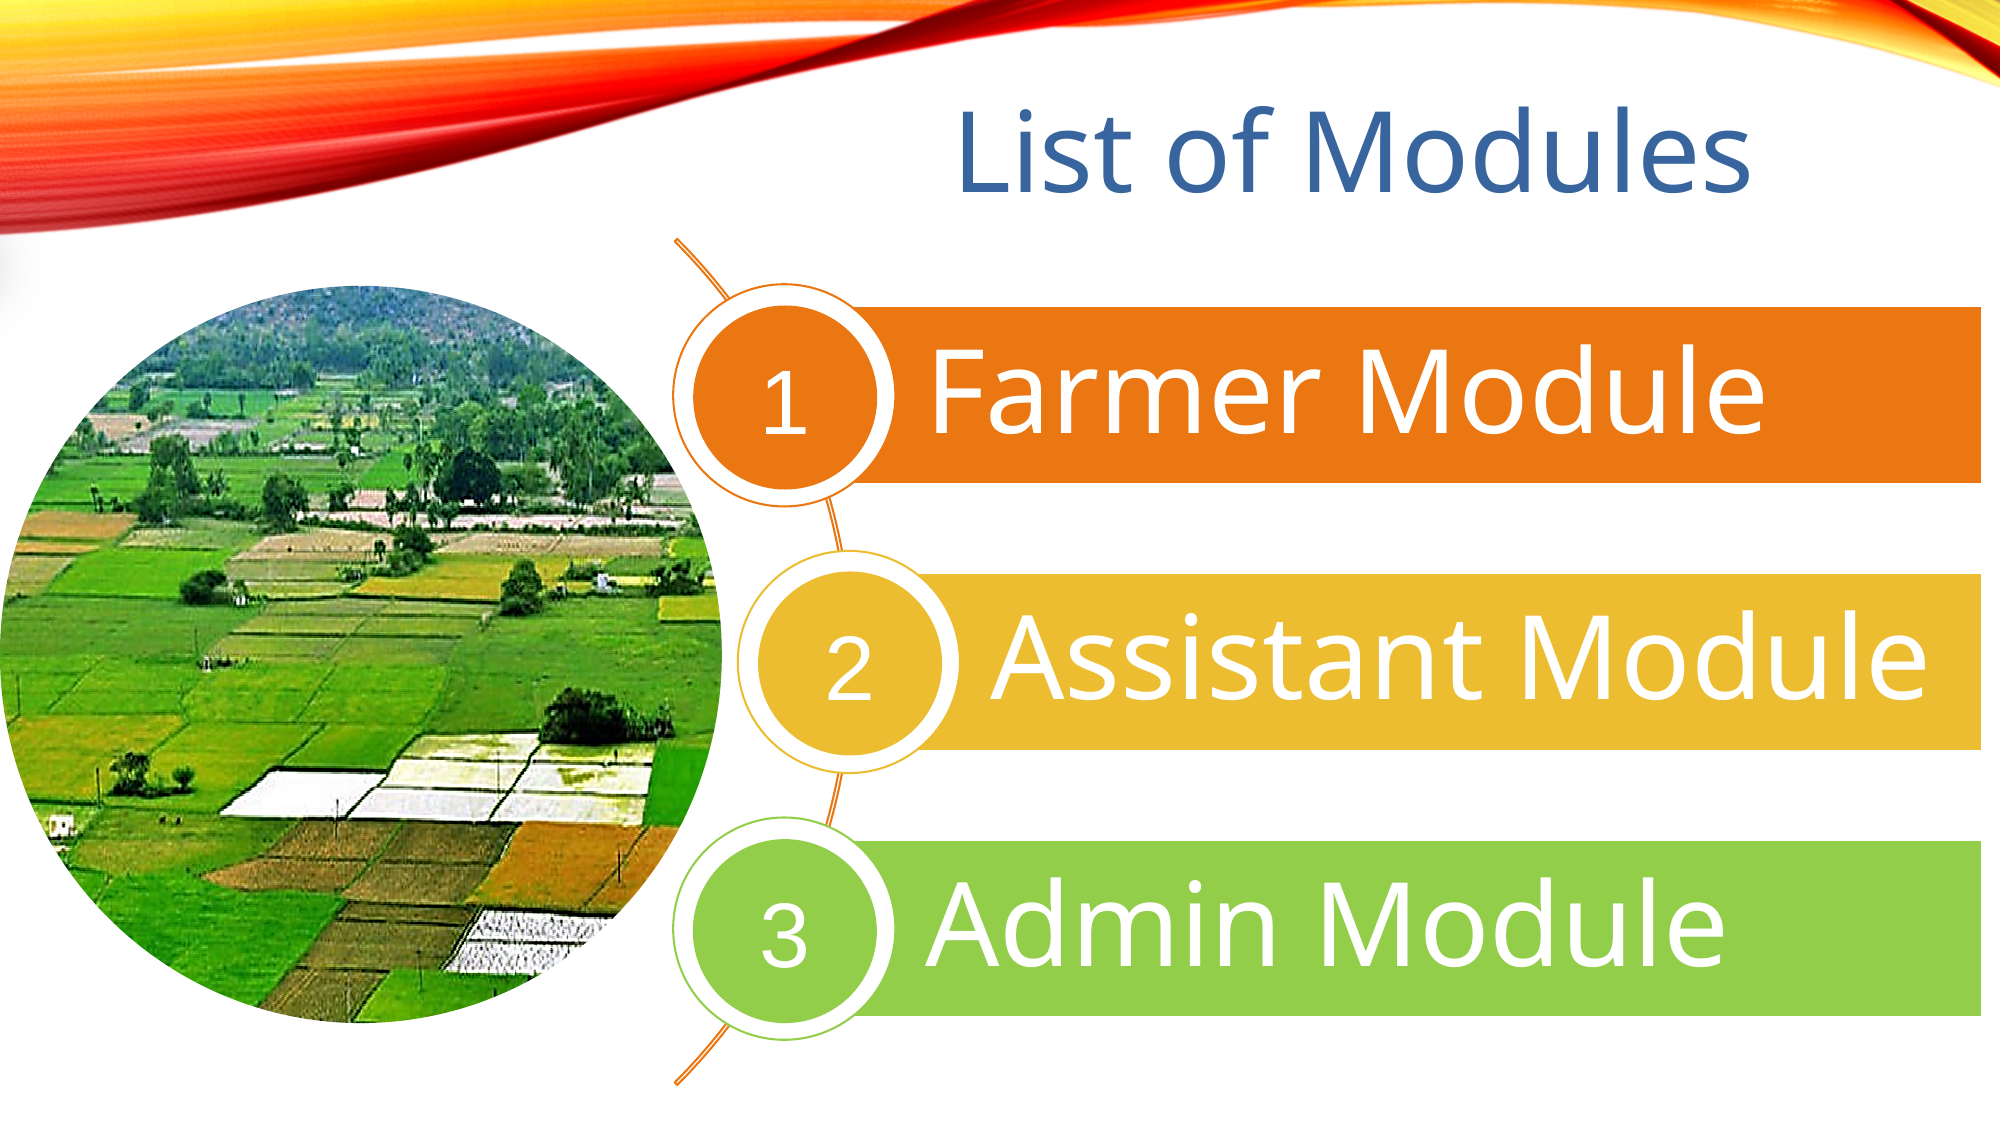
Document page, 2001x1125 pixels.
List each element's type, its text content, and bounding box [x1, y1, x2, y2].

picture [0, 0, 2000, 237]
text_box List of Modules [936, 72, 1771, 217]
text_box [660, 217, 1995, 1107]
picture [0, 285, 723, 1024]
